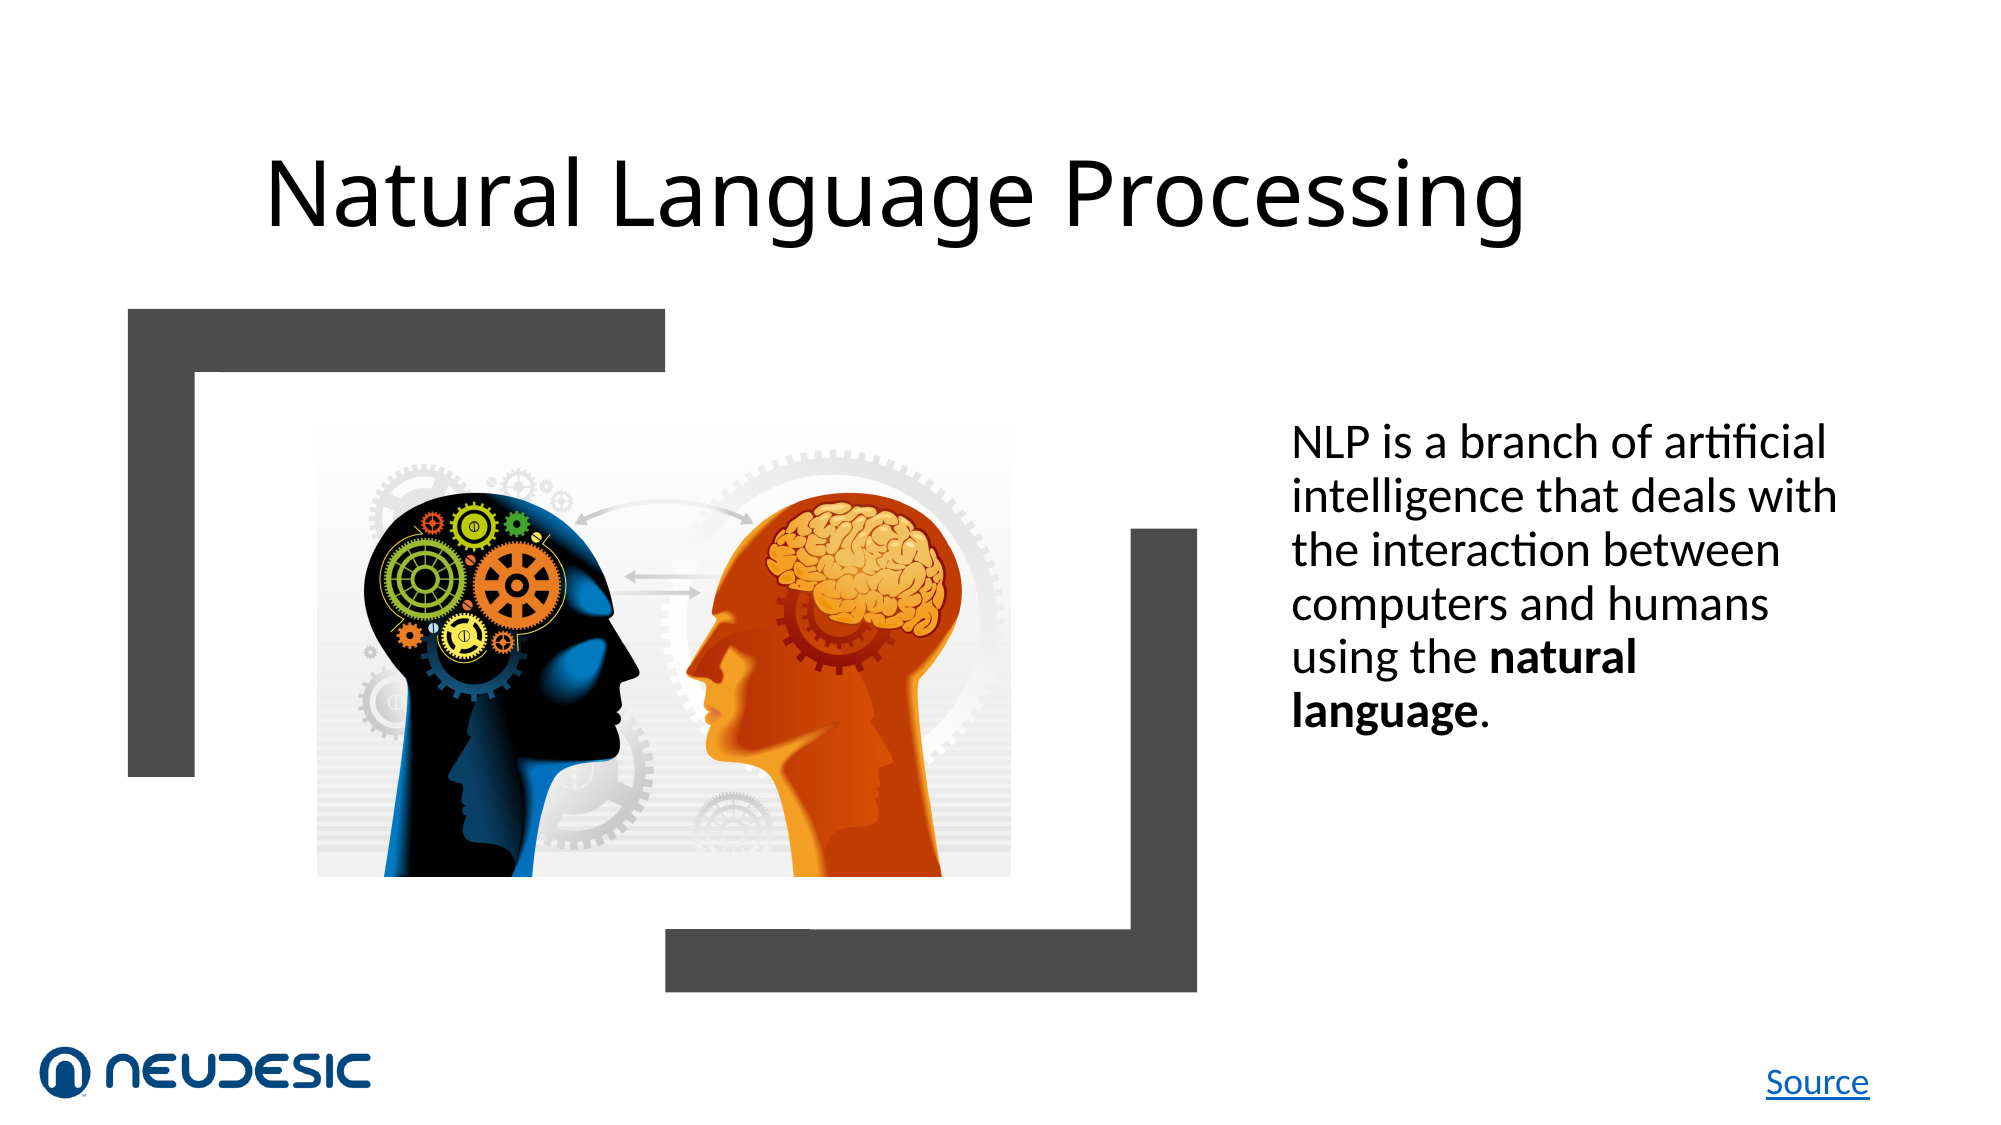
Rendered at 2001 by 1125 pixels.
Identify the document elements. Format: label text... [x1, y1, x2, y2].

text_box [127, 308, 666, 777]
list NLP is a branch of artificial intelligence that deals with the interaction between computers and humans using the natural language. [1276, 373, 1872, 930]
text_box [665, 528, 1198, 993]
picture [32, 1045, 377, 1099]
title Natural Language Processing [248, 84, 1872, 254]
picture [317, 424, 1011, 877]
text_box Source [1751, 1049, 1940, 1110]
